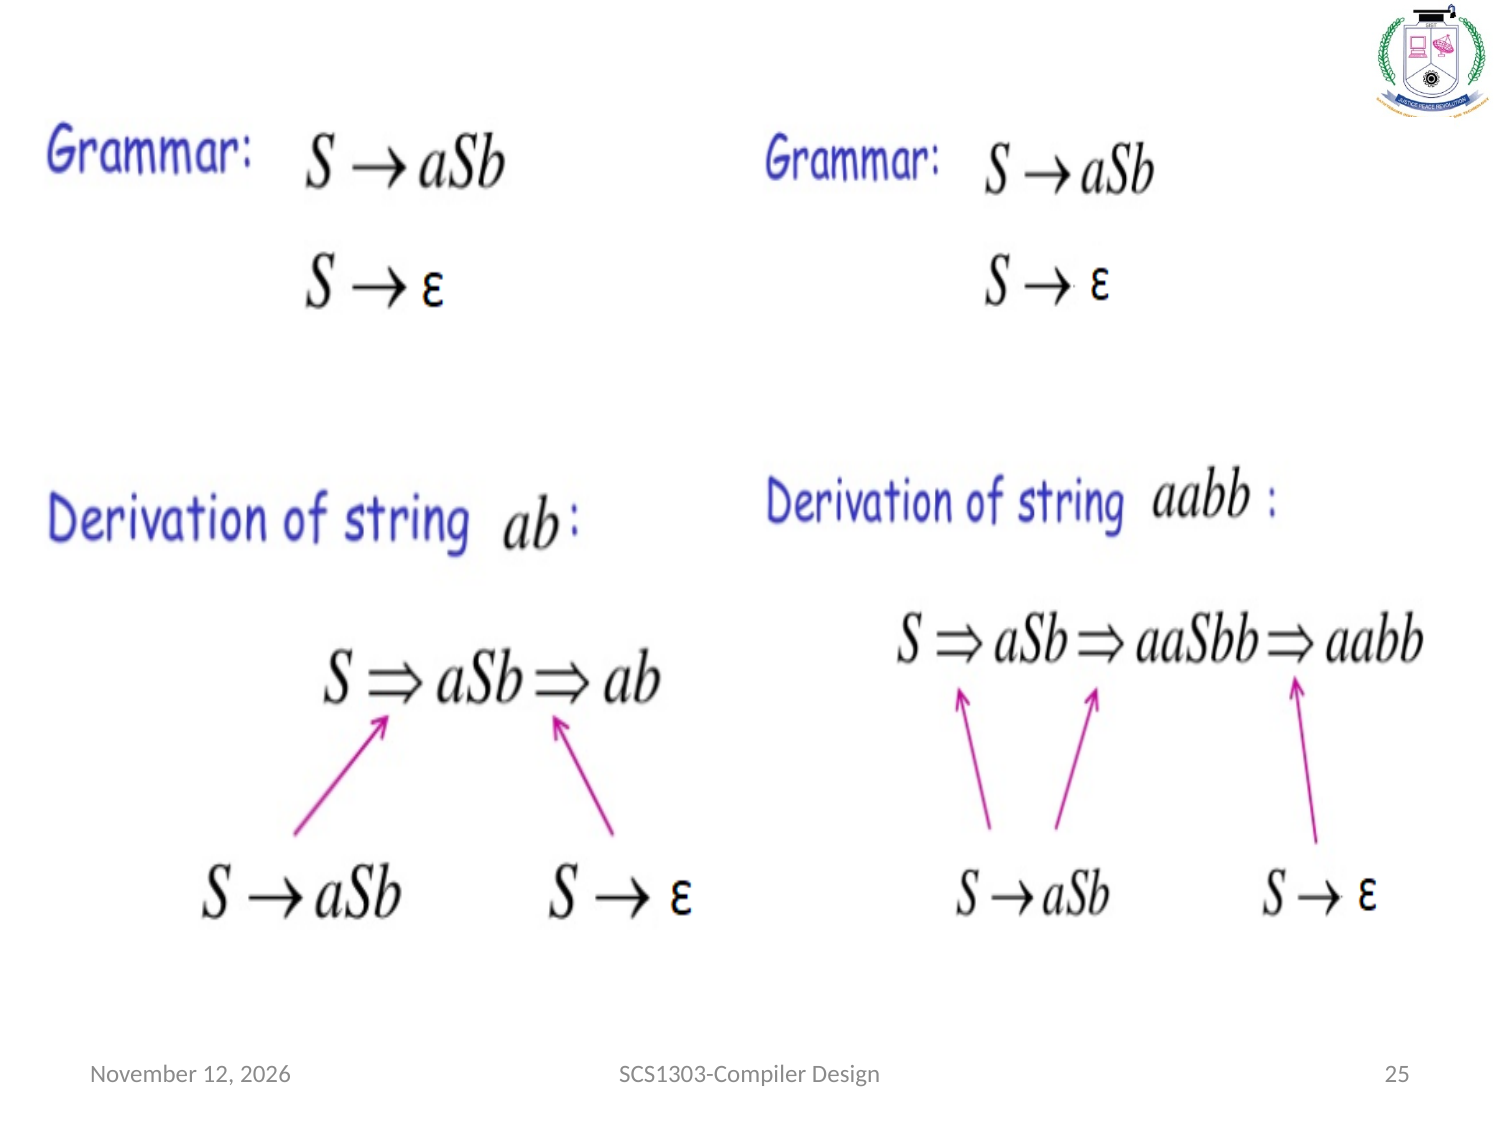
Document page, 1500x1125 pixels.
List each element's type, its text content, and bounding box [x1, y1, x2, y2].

footer SCS1303-Compiler Design [512, 1042, 988, 1103]
picture [34, 116, 748, 950]
picture [749, 0, 1500, 926]
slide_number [75, 1042, 425, 1103]
slide_number 25 [1074, 1042, 1425, 1103]
